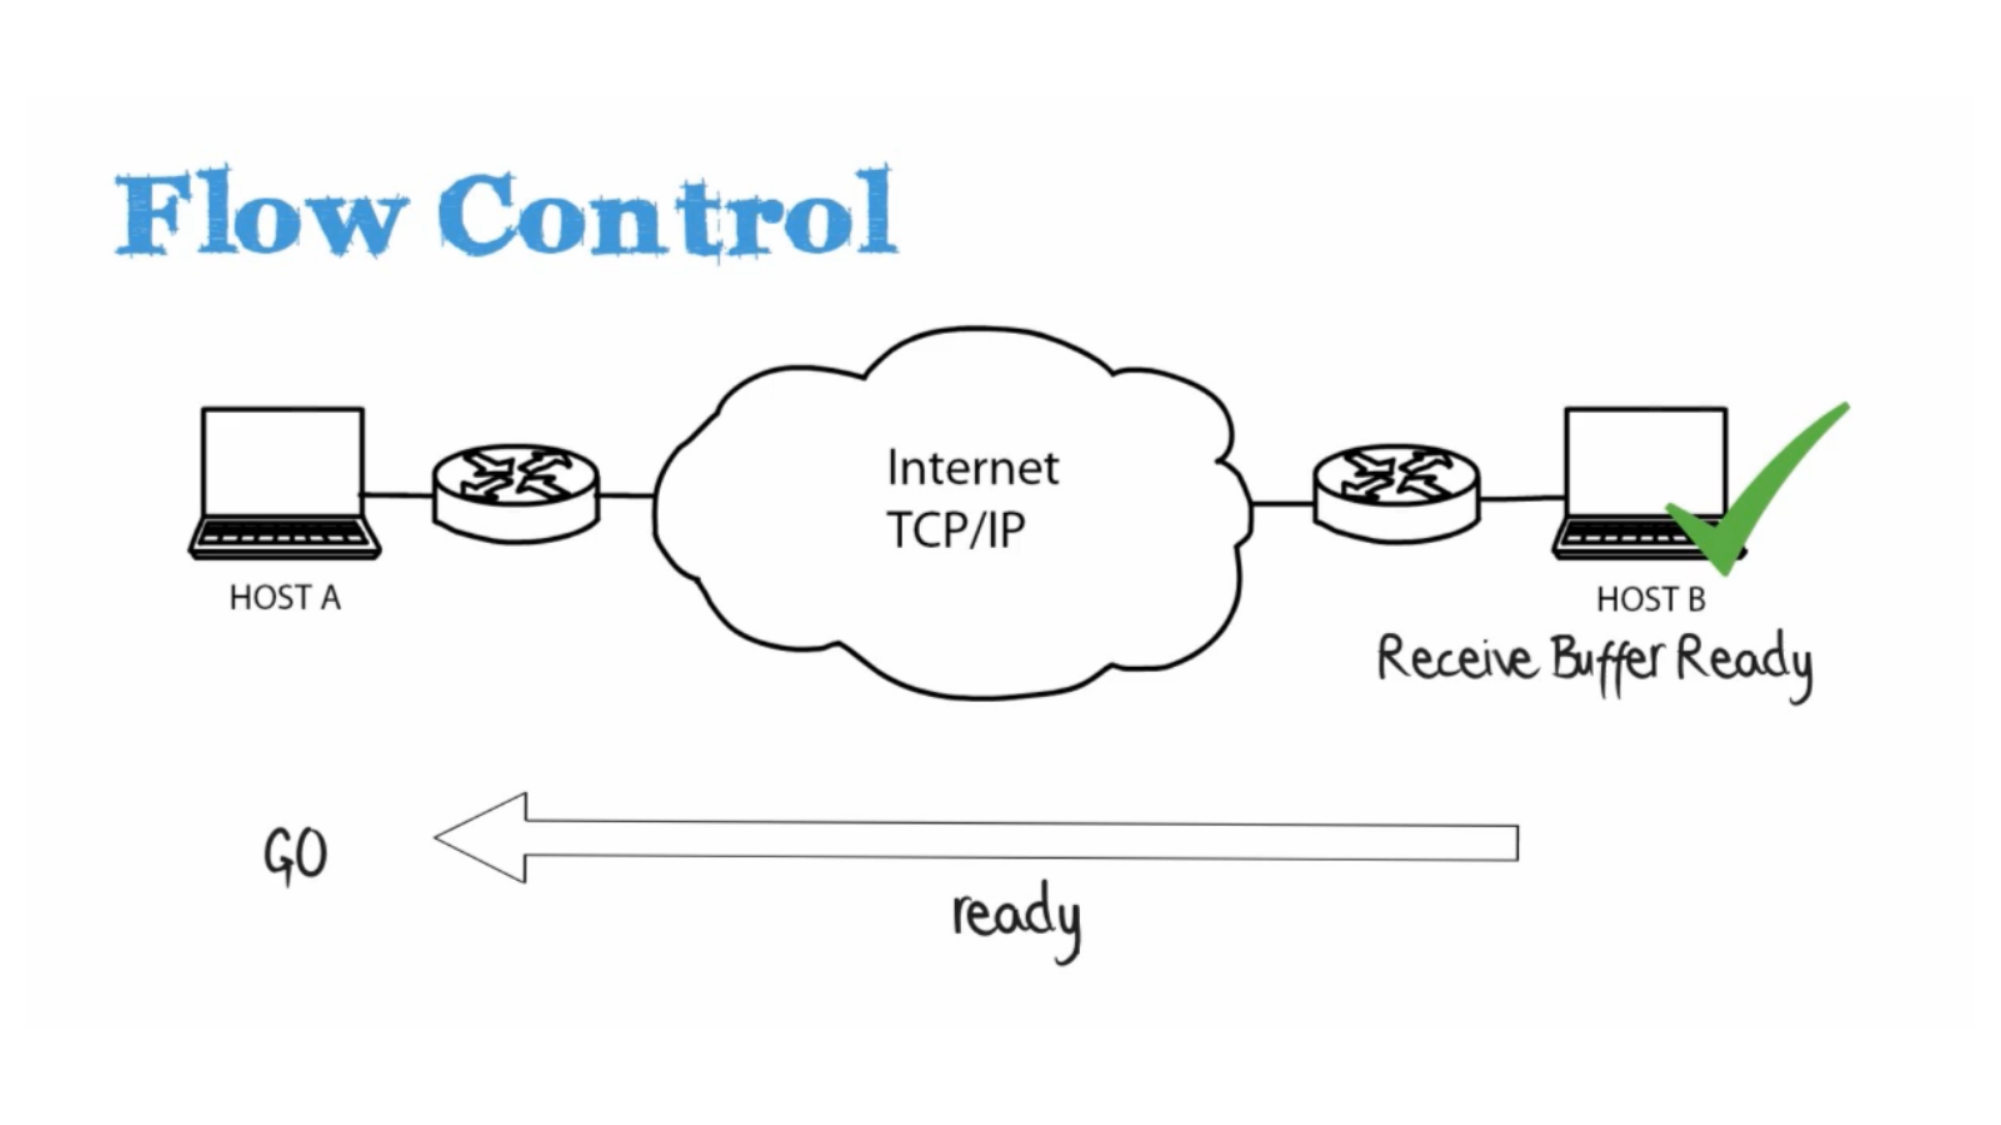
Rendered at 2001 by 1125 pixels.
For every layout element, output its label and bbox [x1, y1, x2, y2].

picture [26, 96, 1974, 1029]
